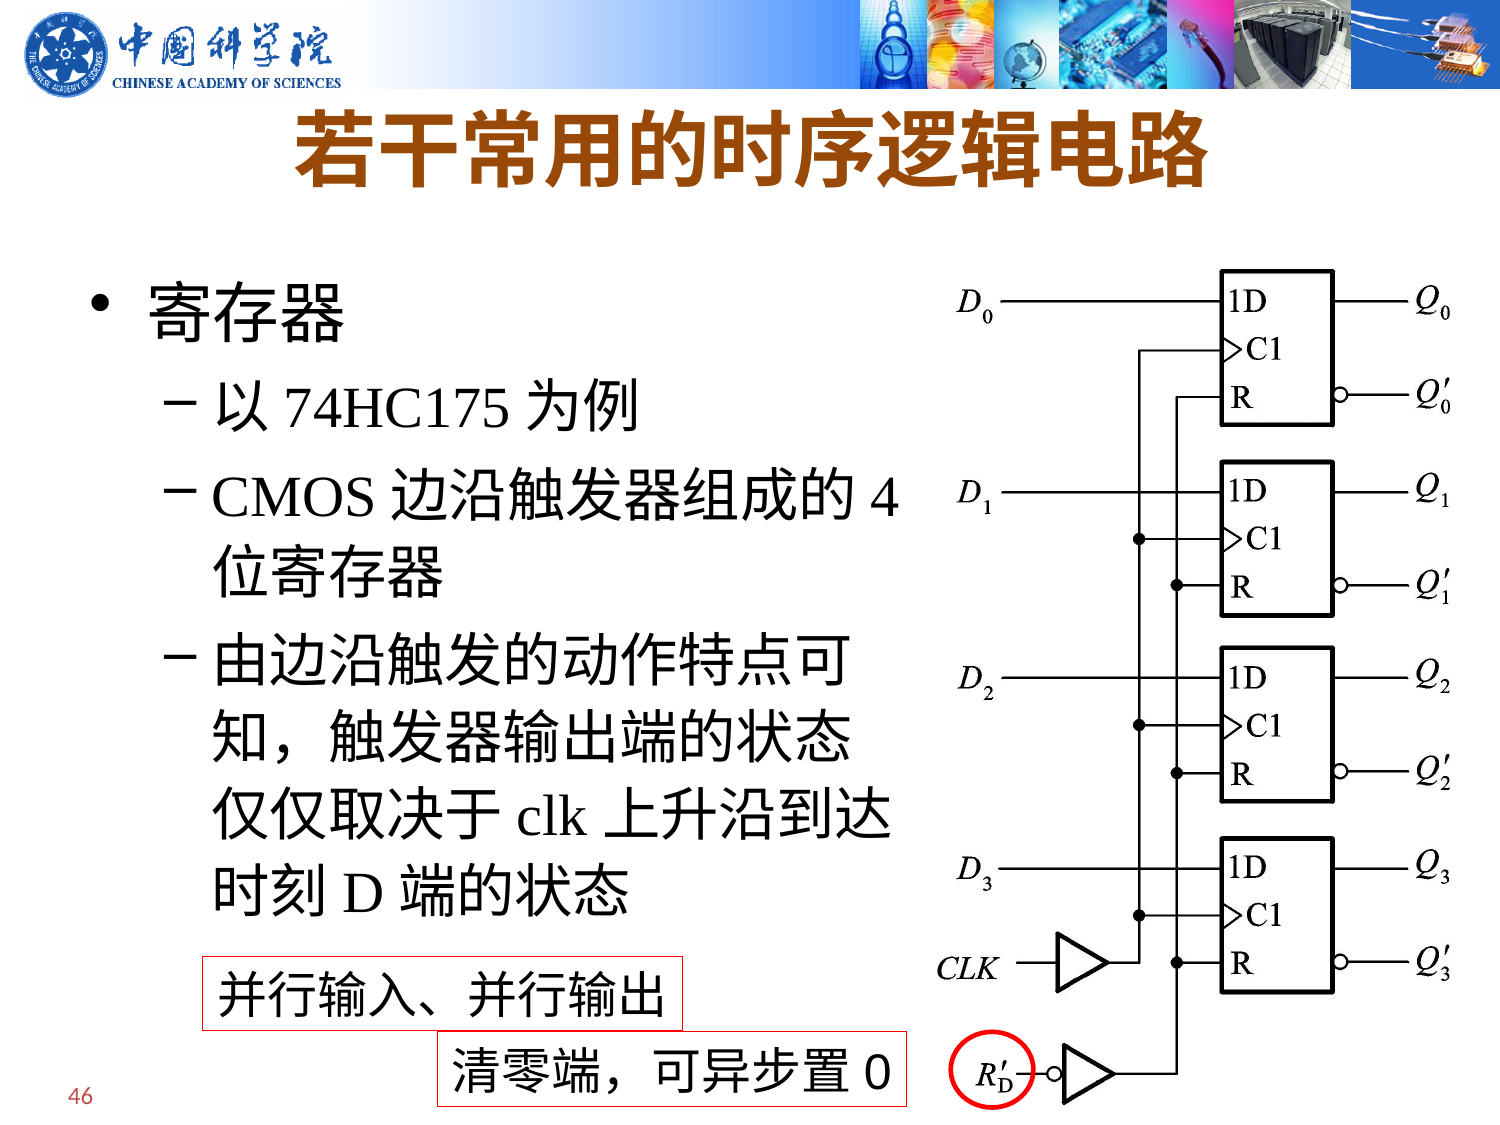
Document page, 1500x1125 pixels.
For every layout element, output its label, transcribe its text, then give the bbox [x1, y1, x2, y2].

title 若干常用的时序逻辑电路 [76, 90, 1427, 220]
list 寄存器 以74HC175为例 CMOS边沿触发器组成的4位寄存器 由边沿触发的动作特点可知，触发器输出端的状态仅仅取决于clk上升沿到达时刻D端的状态 [75, 255, 916, 1005]
picture [23, 10, 349, 102]
text_box 并行输入、并行输出 [202, 956, 683, 1031]
picture [860, 0, 1500, 89]
text_box 清零端，可异步置0 [437, 1031, 907, 1107]
picture [927, 265, 1450, 1120]
